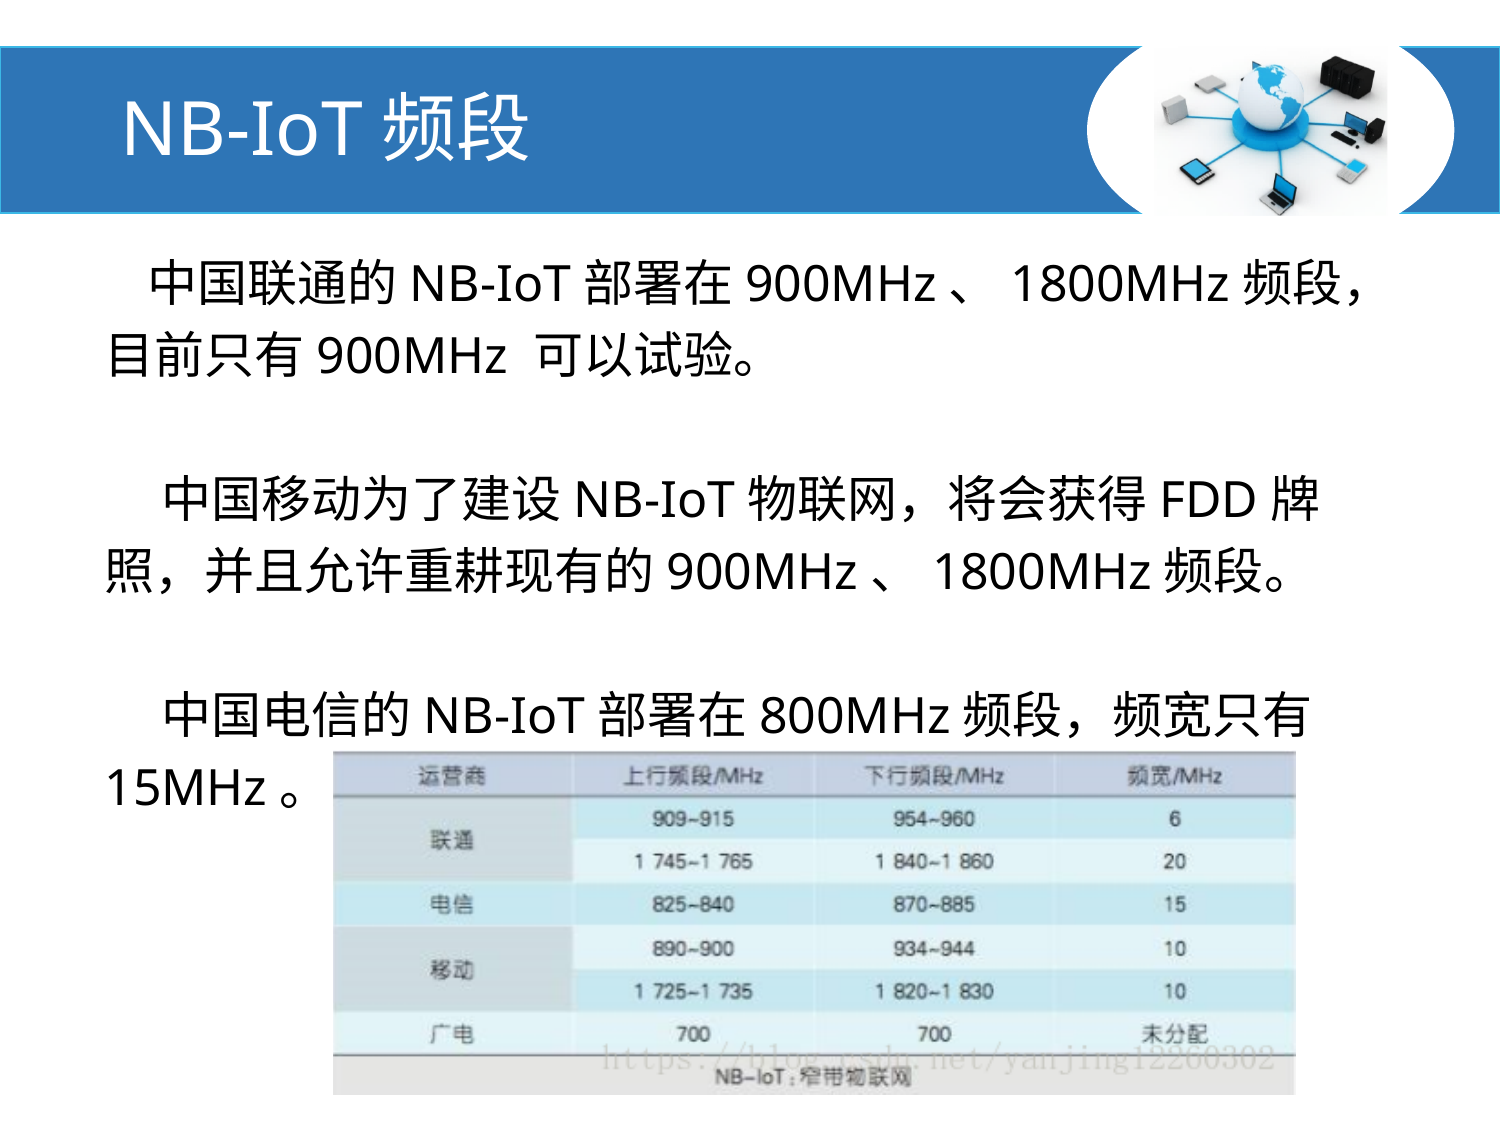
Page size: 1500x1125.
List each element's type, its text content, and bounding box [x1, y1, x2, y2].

title NB-IoT频段 [105, 50, 1060, 187]
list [333, 750, 1296, 1095]
picture [1154, 46, 1388, 216]
text_box 中国联通的NB-IoT部署在900MHz、1800MHz频段，目前只有900MHz 可以试验。 中国移动为了建设NB-IoT物联网，将会获得FDD牌照，并且允许重耕现有的900MHz、1800MHz频段。 中国电信的NB-IoT部署在800MHz频段，频宽只有15MHz。 [90, 187, 1363, 823]
